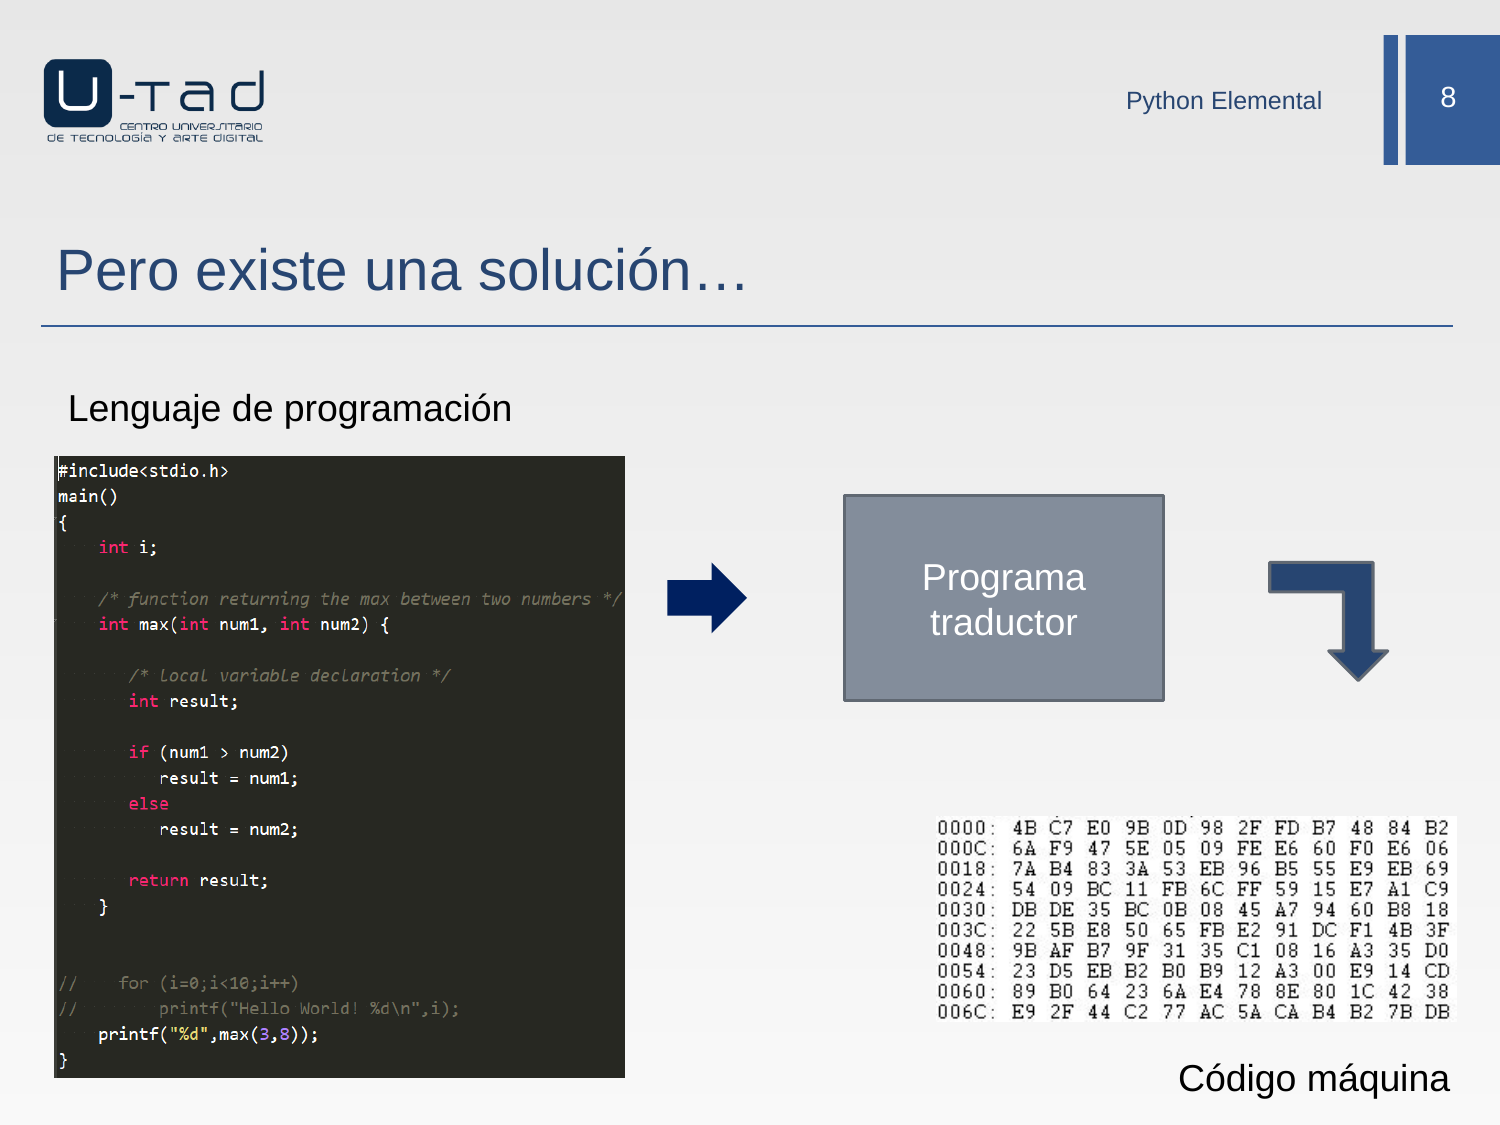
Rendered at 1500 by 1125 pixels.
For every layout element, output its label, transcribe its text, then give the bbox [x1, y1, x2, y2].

picture [935, 816, 1458, 1023]
text_box [1268, 560, 1390, 682]
picture [53, 456, 626, 1079]
text_box Lenguaje de programación [53, 376, 561, 437]
text_box [665, 560, 749, 635]
picture [17, 49, 290, 151]
text_box Programa traductor [843, 494, 1165, 702]
footer Python Elemental [747, 78, 1338, 128]
title Pero existe una solución… [41, 208, 1453, 327]
text_box Código máquina [1163, 1046, 1500, 1107]
